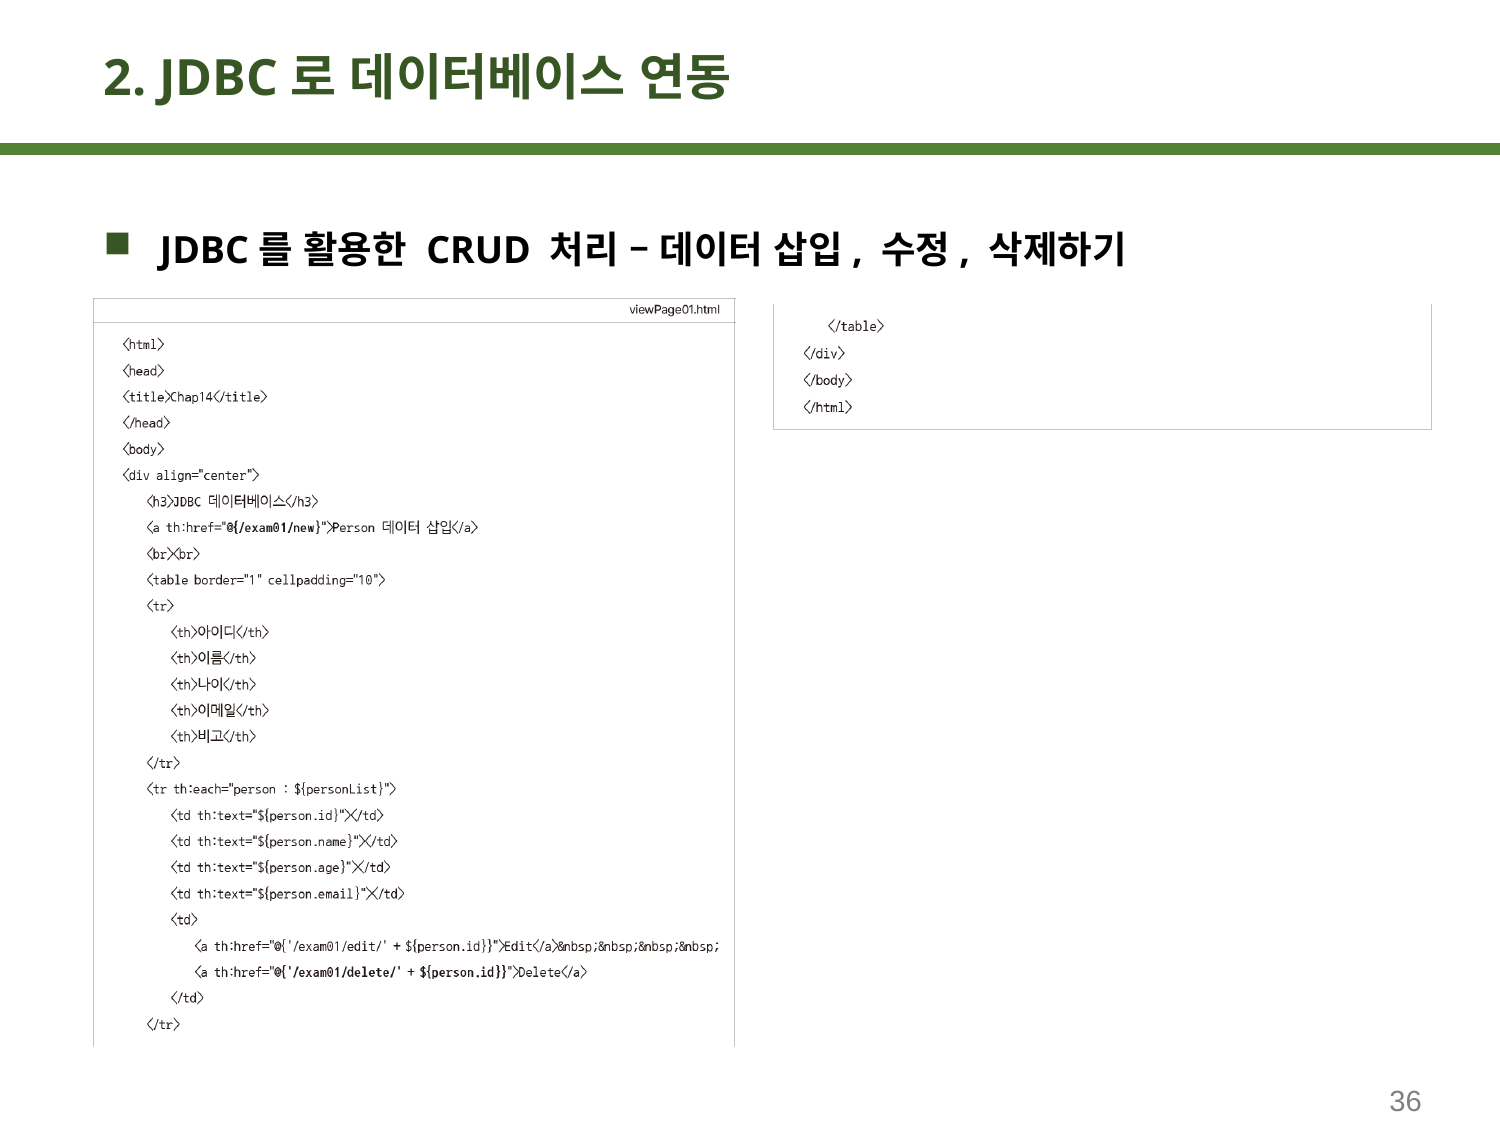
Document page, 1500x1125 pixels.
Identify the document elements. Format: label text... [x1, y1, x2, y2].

picture [769, 300, 1436, 435]
title 2. JDBC로 데이터베이스 연동 [88, 30, 1412, 121]
list JDBC를 활용한 CRUD 처리 – 데이터 삽입, 수정, 삭제하기 [88, 196, 1436, 1083]
picture [88, 292, 741, 1052]
